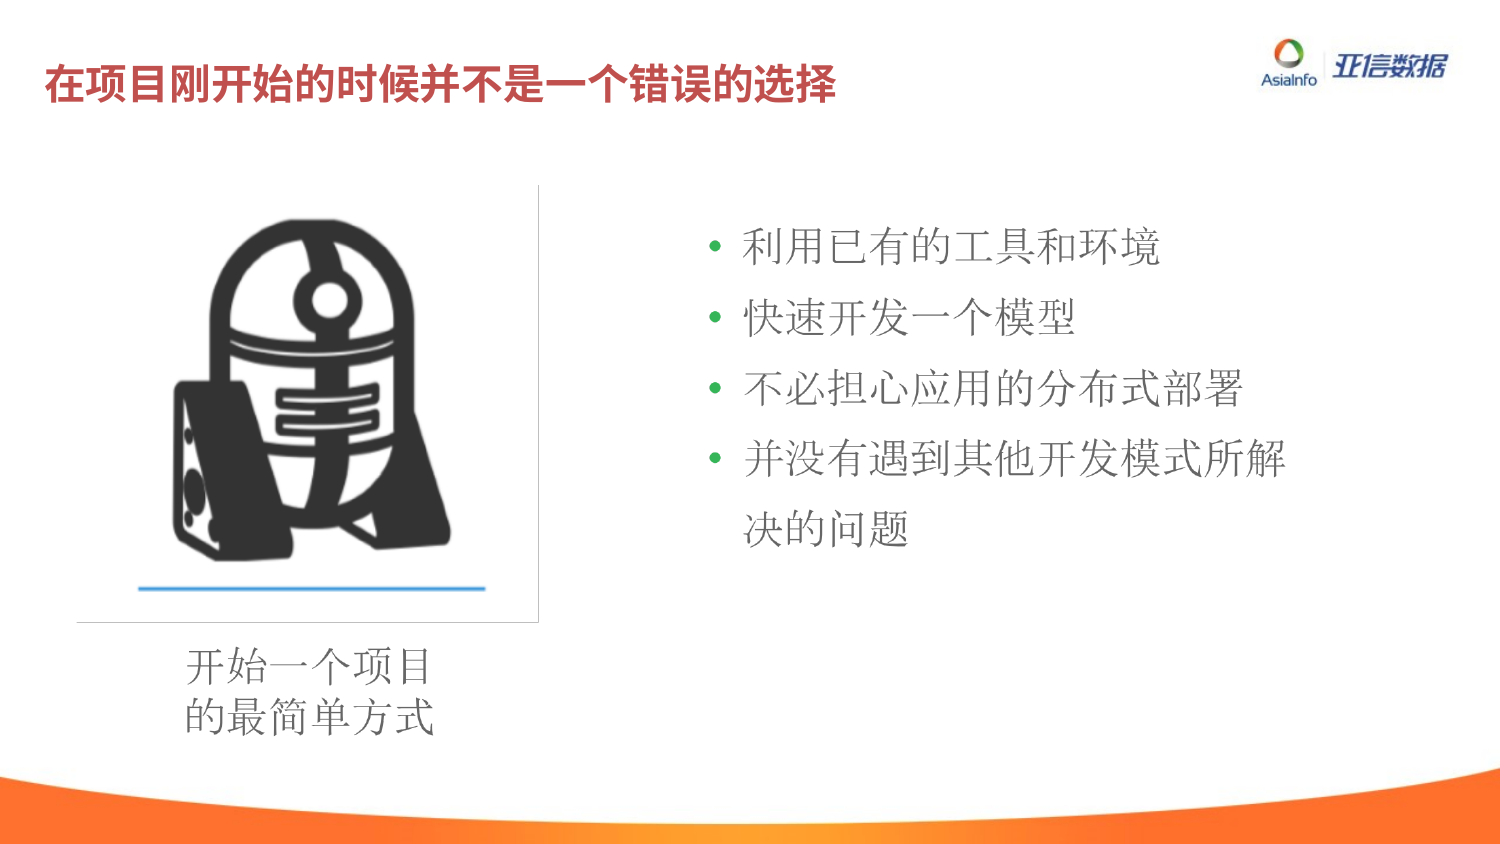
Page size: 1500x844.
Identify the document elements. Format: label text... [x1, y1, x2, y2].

picture [0, 0, 1500, 844]
title 在项目刚开始的时候并不是一个错误的选择 [29, 26, 1477, 116]
